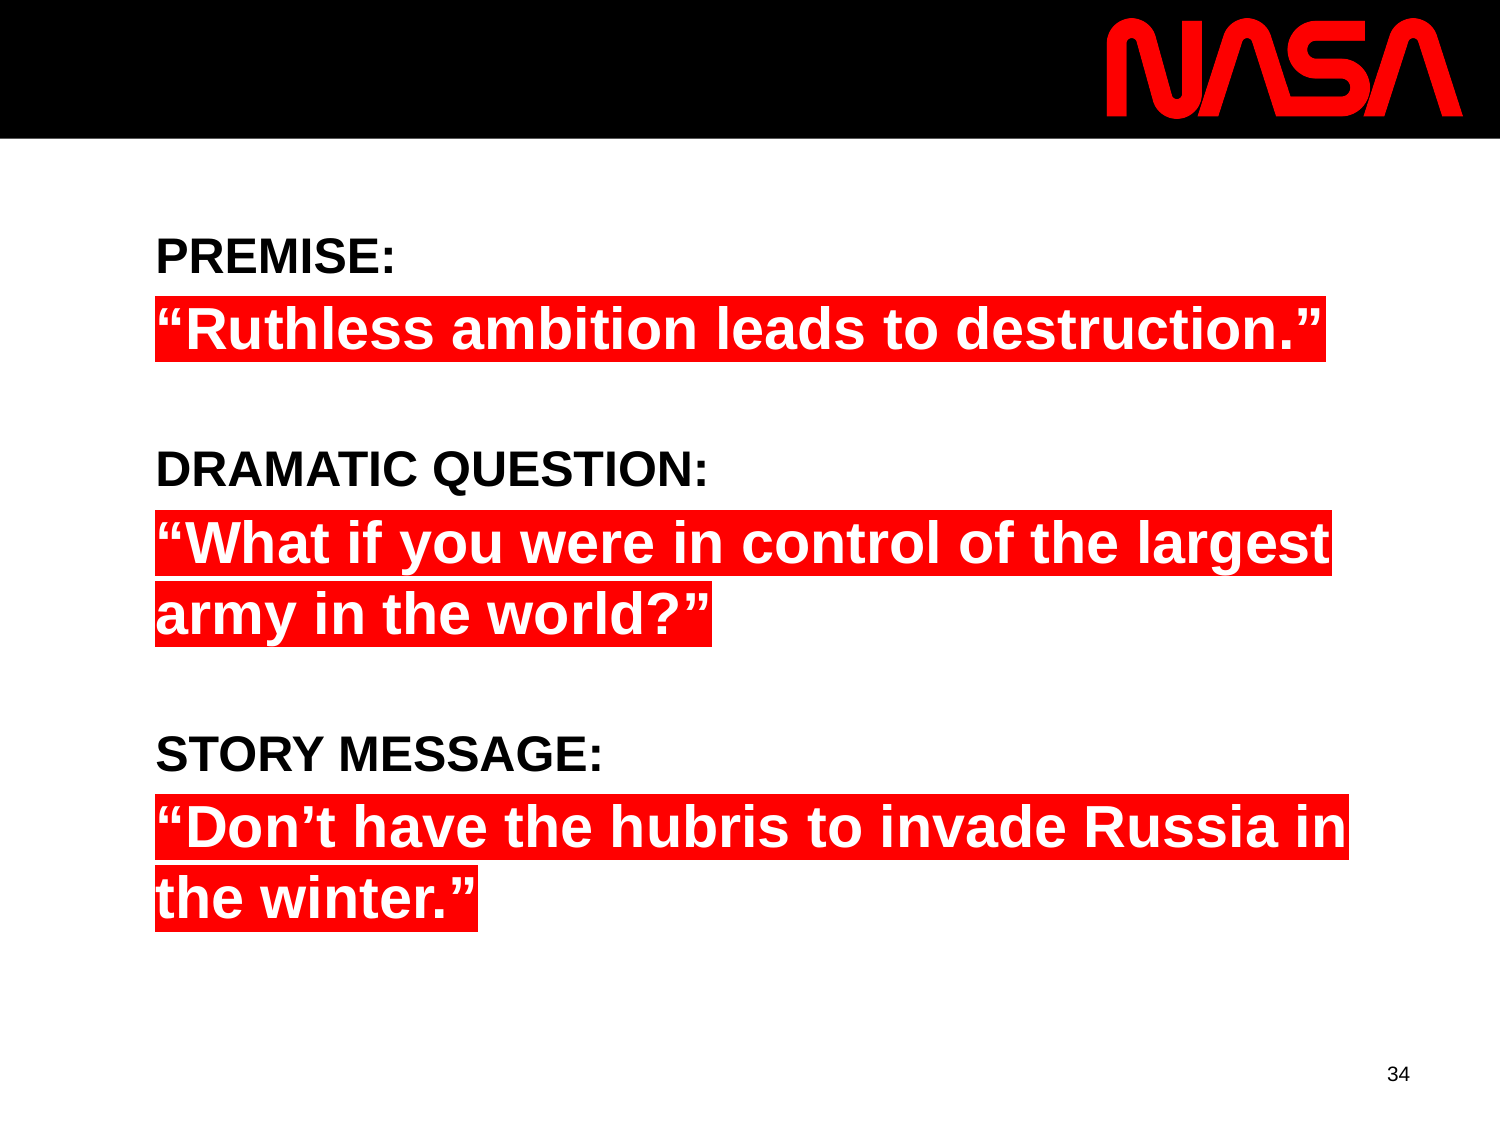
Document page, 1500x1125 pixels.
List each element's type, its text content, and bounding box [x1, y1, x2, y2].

picture [1104, 17, 1468, 119]
slide_number 34 [1074, 1042, 1425, 1103]
text_box [1280, 7, 1486, 137]
list PREMISE: “Ruthless ambition leads to destruction.” DRAMATIC QUESTION: “What if you were in control of the largest army in the world?” STORY MESSAGE: “Don’t have the hubris to invade Russia in the winter.” [140, 215, 1421, 1025]
